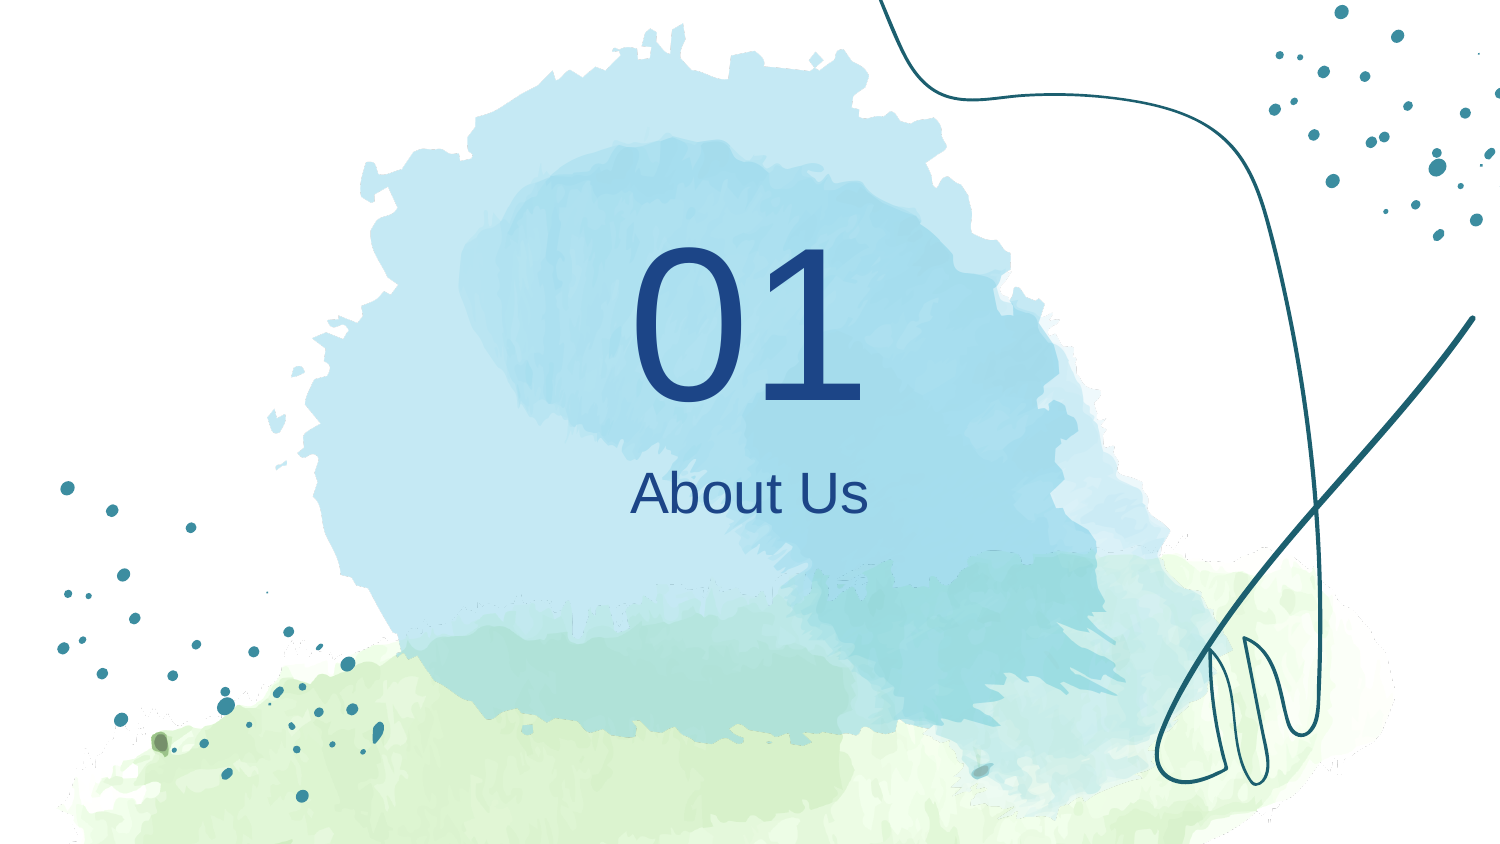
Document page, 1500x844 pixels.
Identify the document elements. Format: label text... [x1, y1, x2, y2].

title About Us [434, 425, 1066, 556]
title 01 [434, 166, 1066, 425]
title Possible Confounding Variable [56, 534, 1395, 844]
